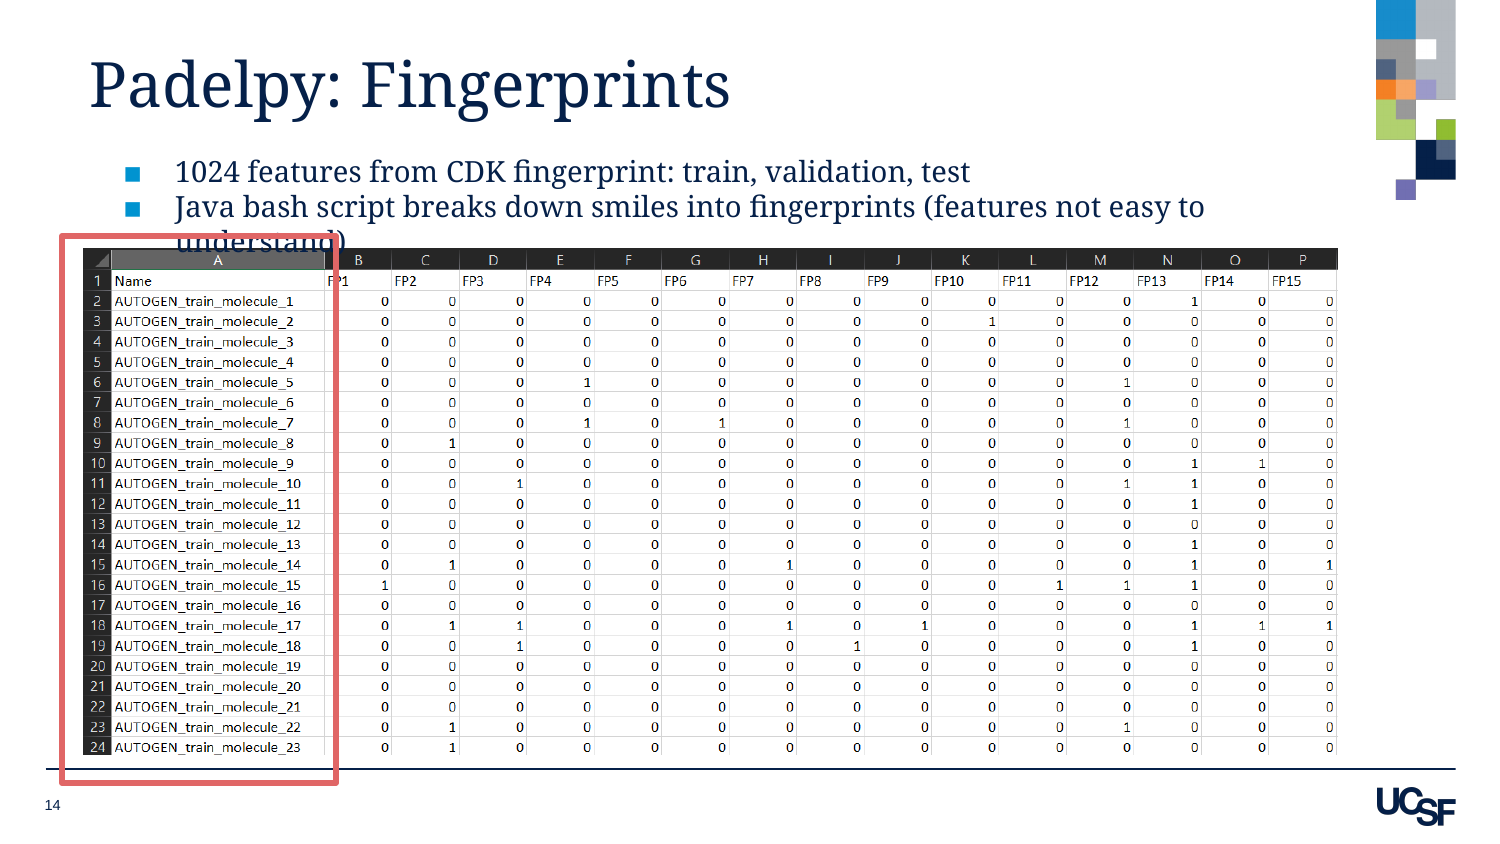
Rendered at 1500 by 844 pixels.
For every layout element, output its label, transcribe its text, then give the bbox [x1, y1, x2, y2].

title Padelpy: Fingerprints [74, 52, 1347, 128]
picture [1376, 0, 1456, 200]
picture [1377, 787, 1456, 826]
text_box [62, 236, 336, 783]
list 1024 features from CDK fingerprint: train, validation, test Java bash script breaks down smiles into fingerprints (features not easy to understand) [84, 146, 1340, 227]
slide_number ‹#› [44, 793, 85, 814]
picture [82, 248, 1338, 755]
